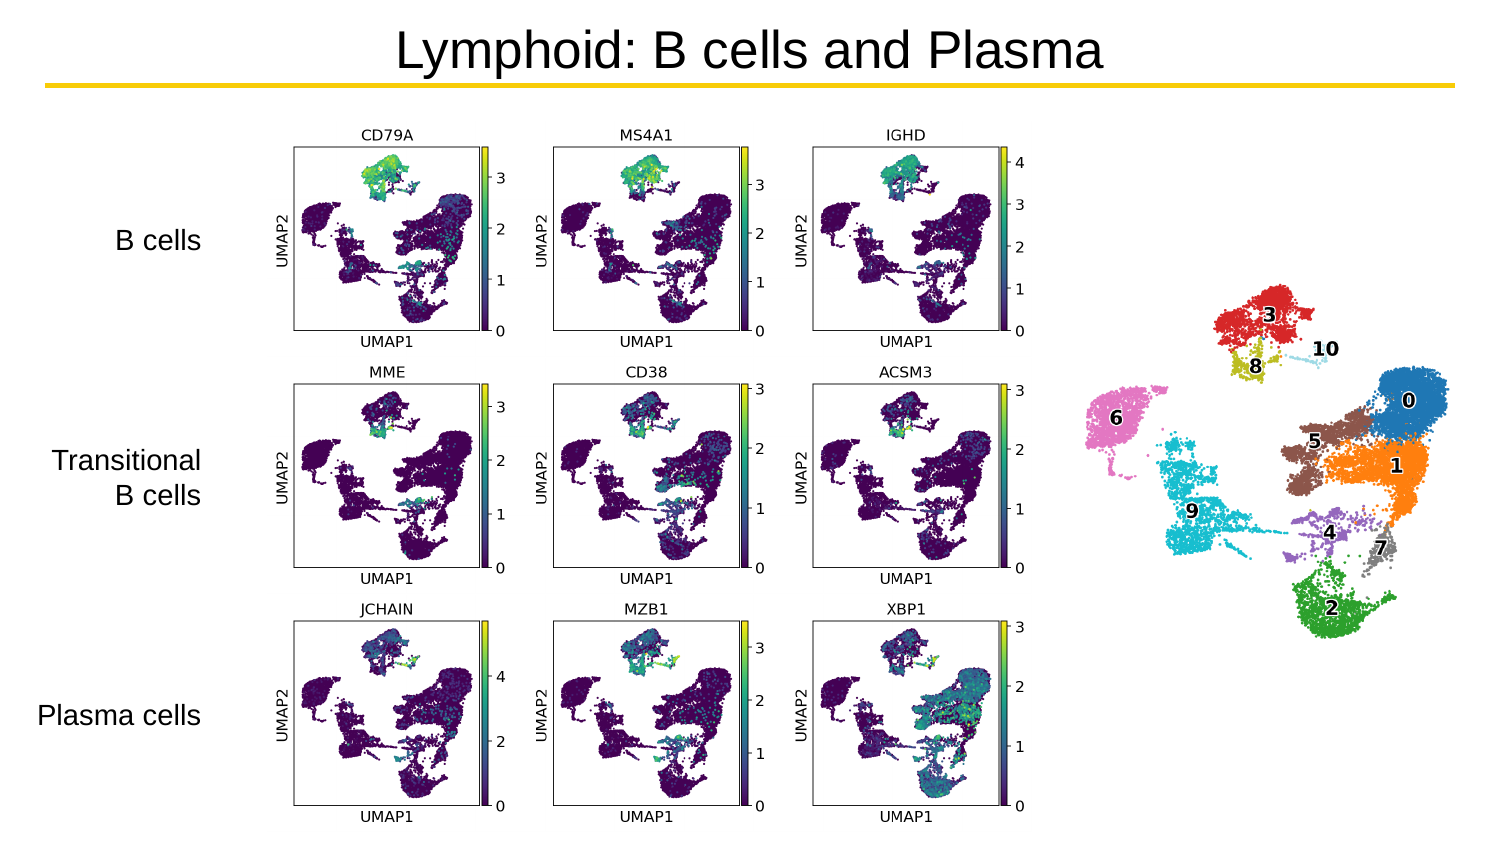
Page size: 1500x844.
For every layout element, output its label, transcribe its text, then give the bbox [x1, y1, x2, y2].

text_box B cells [49, 204, 217, 274]
title Lymphoid: B cells and Plasma [51, 0, 1449, 94]
picture [1057, 273, 1476, 665]
text_box Transitional B cells [9, 441, 217, 512]
text_box Plasma cells [9, 678, 217, 749]
picture [266, 121, 1032, 832]
